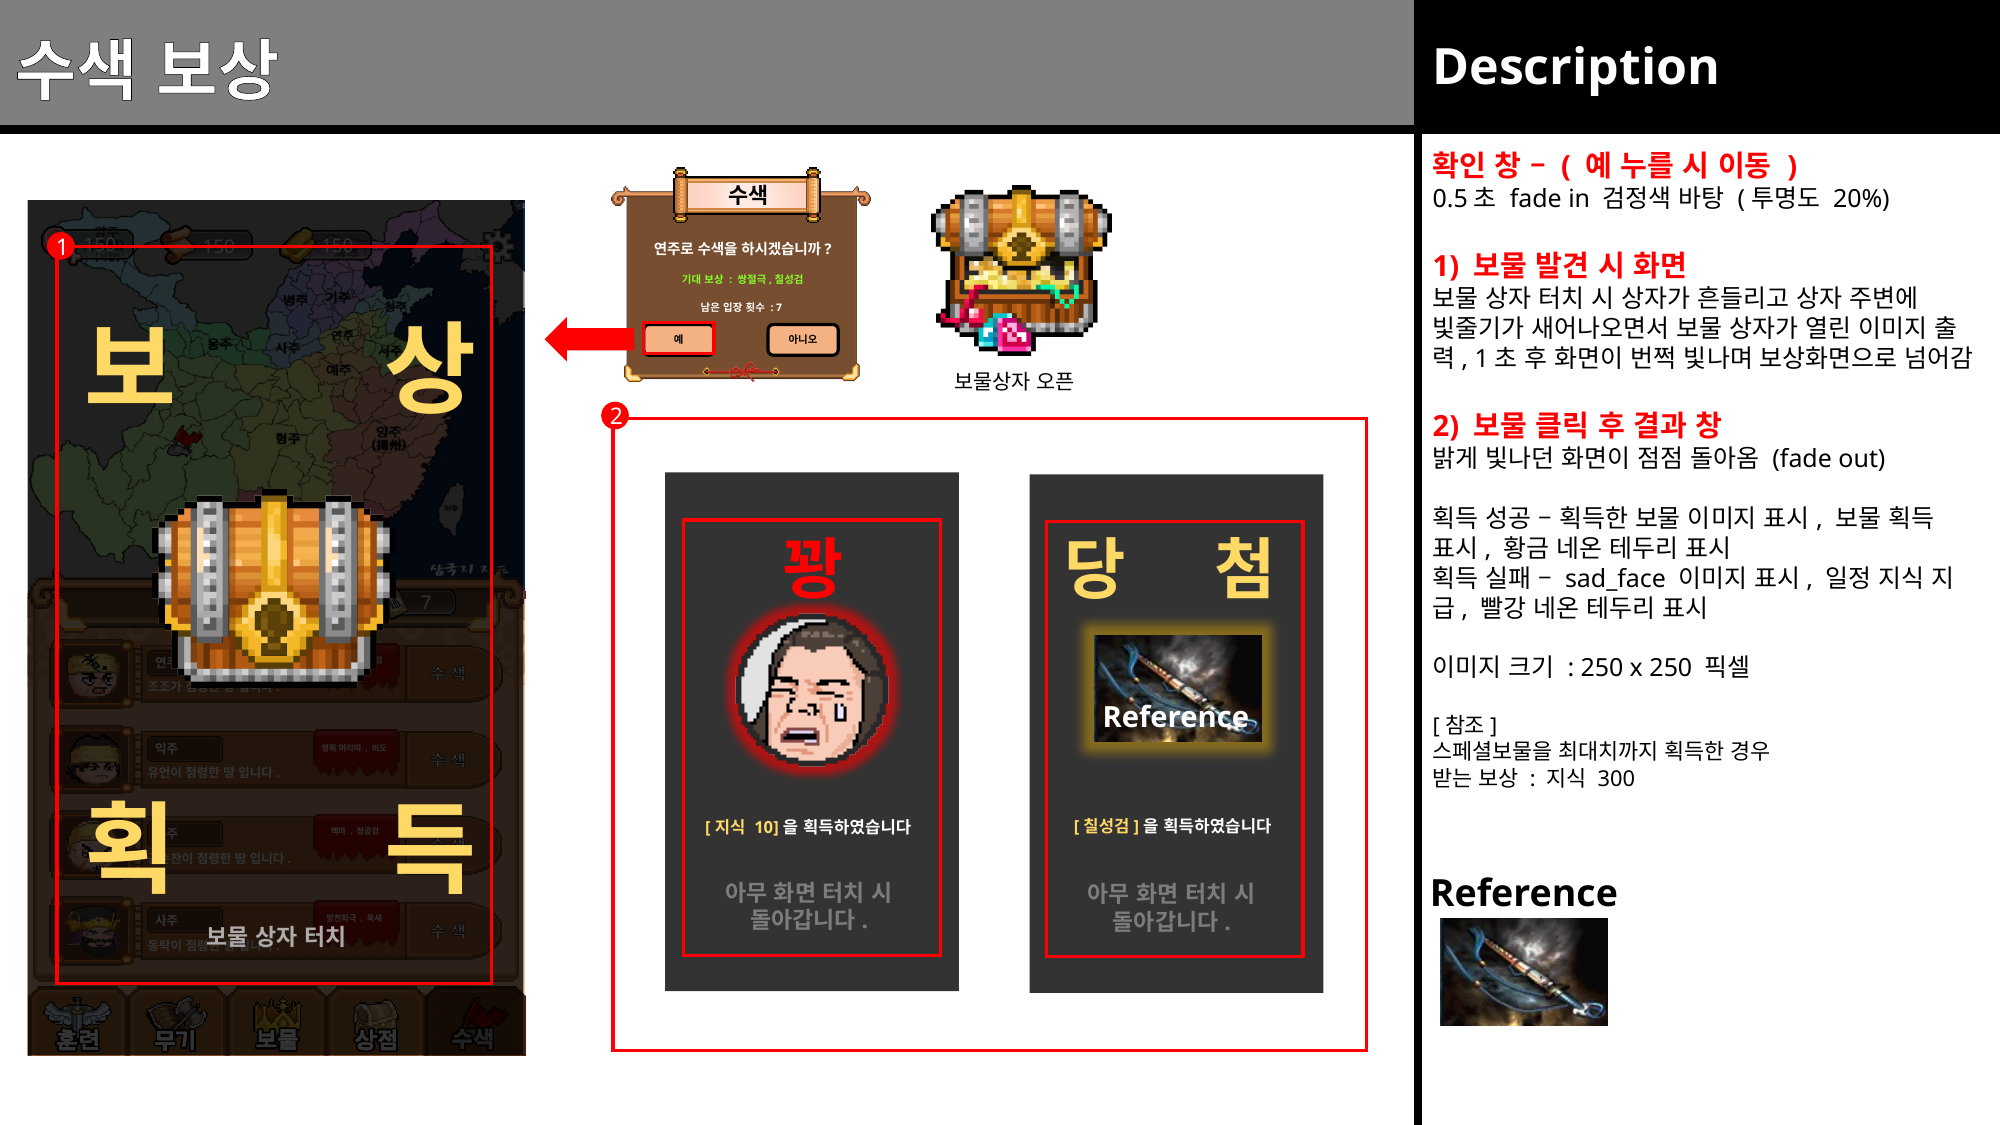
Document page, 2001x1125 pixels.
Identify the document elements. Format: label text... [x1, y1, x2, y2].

text_box Reference [1418, 861, 1633, 922]
text_box 보물상자 오픈? [939, 361, 1104, 402]
text_box [543, 314, 611, 364]
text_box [1029, 474, 1324, 993]
picture [152, 489, 396, 688]
text_box Description [1419, 0, 2000, 125]
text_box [665, 472, 959, 992]
text_box 확인 창 – ( 예 누를 시 이동 ) 0.5초 fade in 검정색 바탕 (투명도 20%) 1) 보물 발견 시 화면 보물 상자 터치 시 상자가 흔들리고 상자 주변에 빛줄기가 새어나오면서 보물 상자가 열린 이미지 출력, 1초 후 화면이 번쩍 빛나며 보상화면으로 넘어감 2) 보물 클릭 후 결과 창 밝게 빛나던 화면이 점점 돌아옴 (fade out) 획득 성공 – 획득한 보물 이미지 표시, 보물 획득 표시, 황금 네온 테두리 표시 획득 실패 – sad_face 이미지 표시, 일정 지식 지급, 빨강 네온 테두리 표시 이미지 크기 : 250 x 250 픽셀 [참조] 스페셜보물을 최대치까지 획득한 경우 받는 보상 : 지식 300 [1418, 140, 2000, 798]
text_box [612, 417, 1367, 1052]
text_box 2 [600, 400, 630, 431]
text_box [0, 0, 1417, 125]
picture [1440, 918, 1608, 1026]
picture [931, 185, 1112, 356]
picture [611, 167, 871, 382]
text_box 수색 보상 [0, 20, 820, 115]
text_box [27, 200, 526, 1056]
